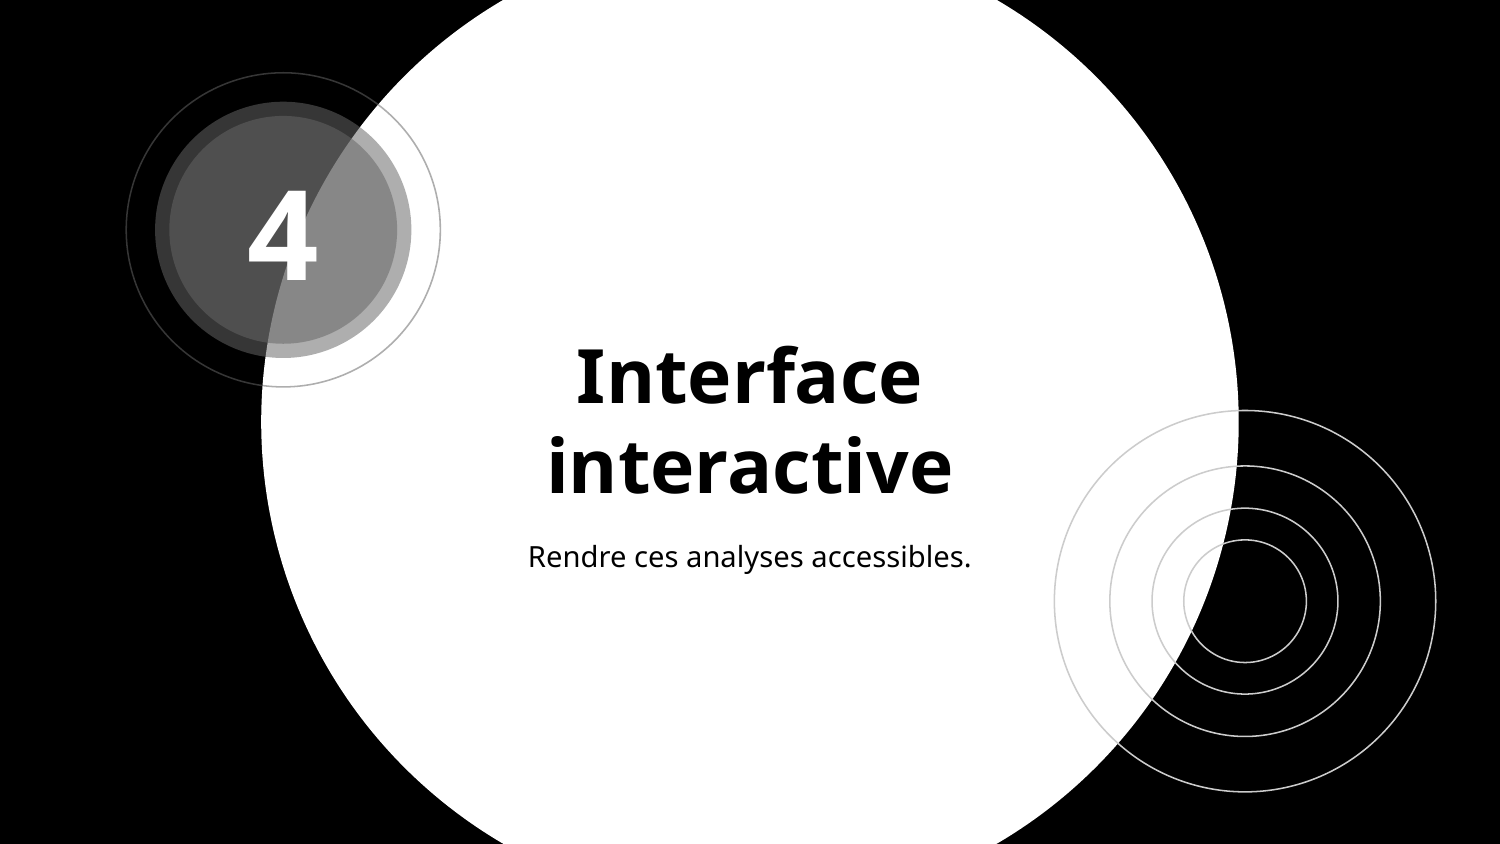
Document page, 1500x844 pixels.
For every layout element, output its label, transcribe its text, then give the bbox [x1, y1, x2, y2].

text_box 4 [169, 116, 398, 345]
title Interface interactive [421, 366, 1079, 523]
subtitle Rendre ces analyses accessibles. [421, 523, 1079, 652]
